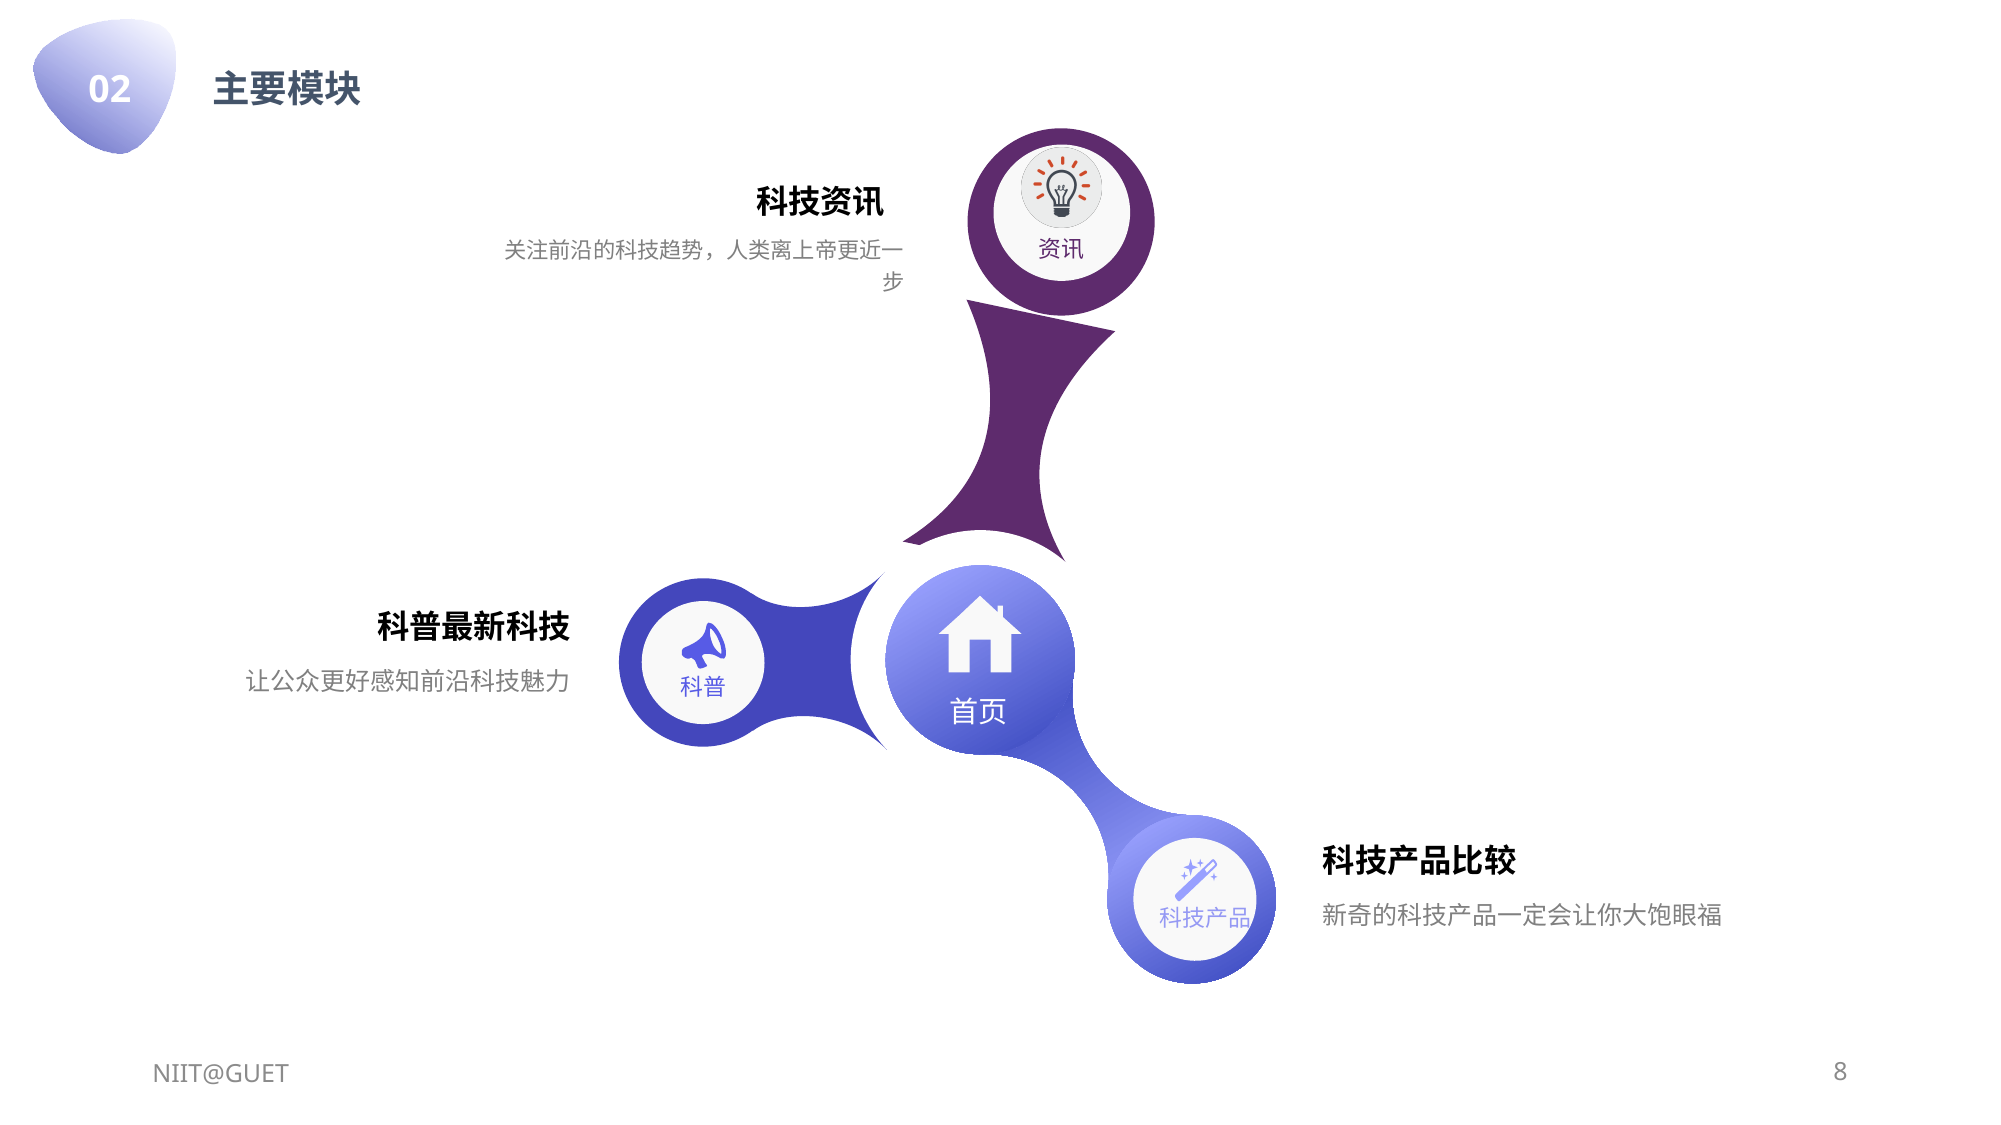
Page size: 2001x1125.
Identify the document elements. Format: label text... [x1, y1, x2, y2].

picture [1021, 147, 1102, 228]
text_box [148, 117, 1745, 993]
slide_number NIIT@GUET [137, 1042, 588, 1103]
slide_number 8 [1412, 1042, 1863, 1103]
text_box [38, 21, 394, 155]
